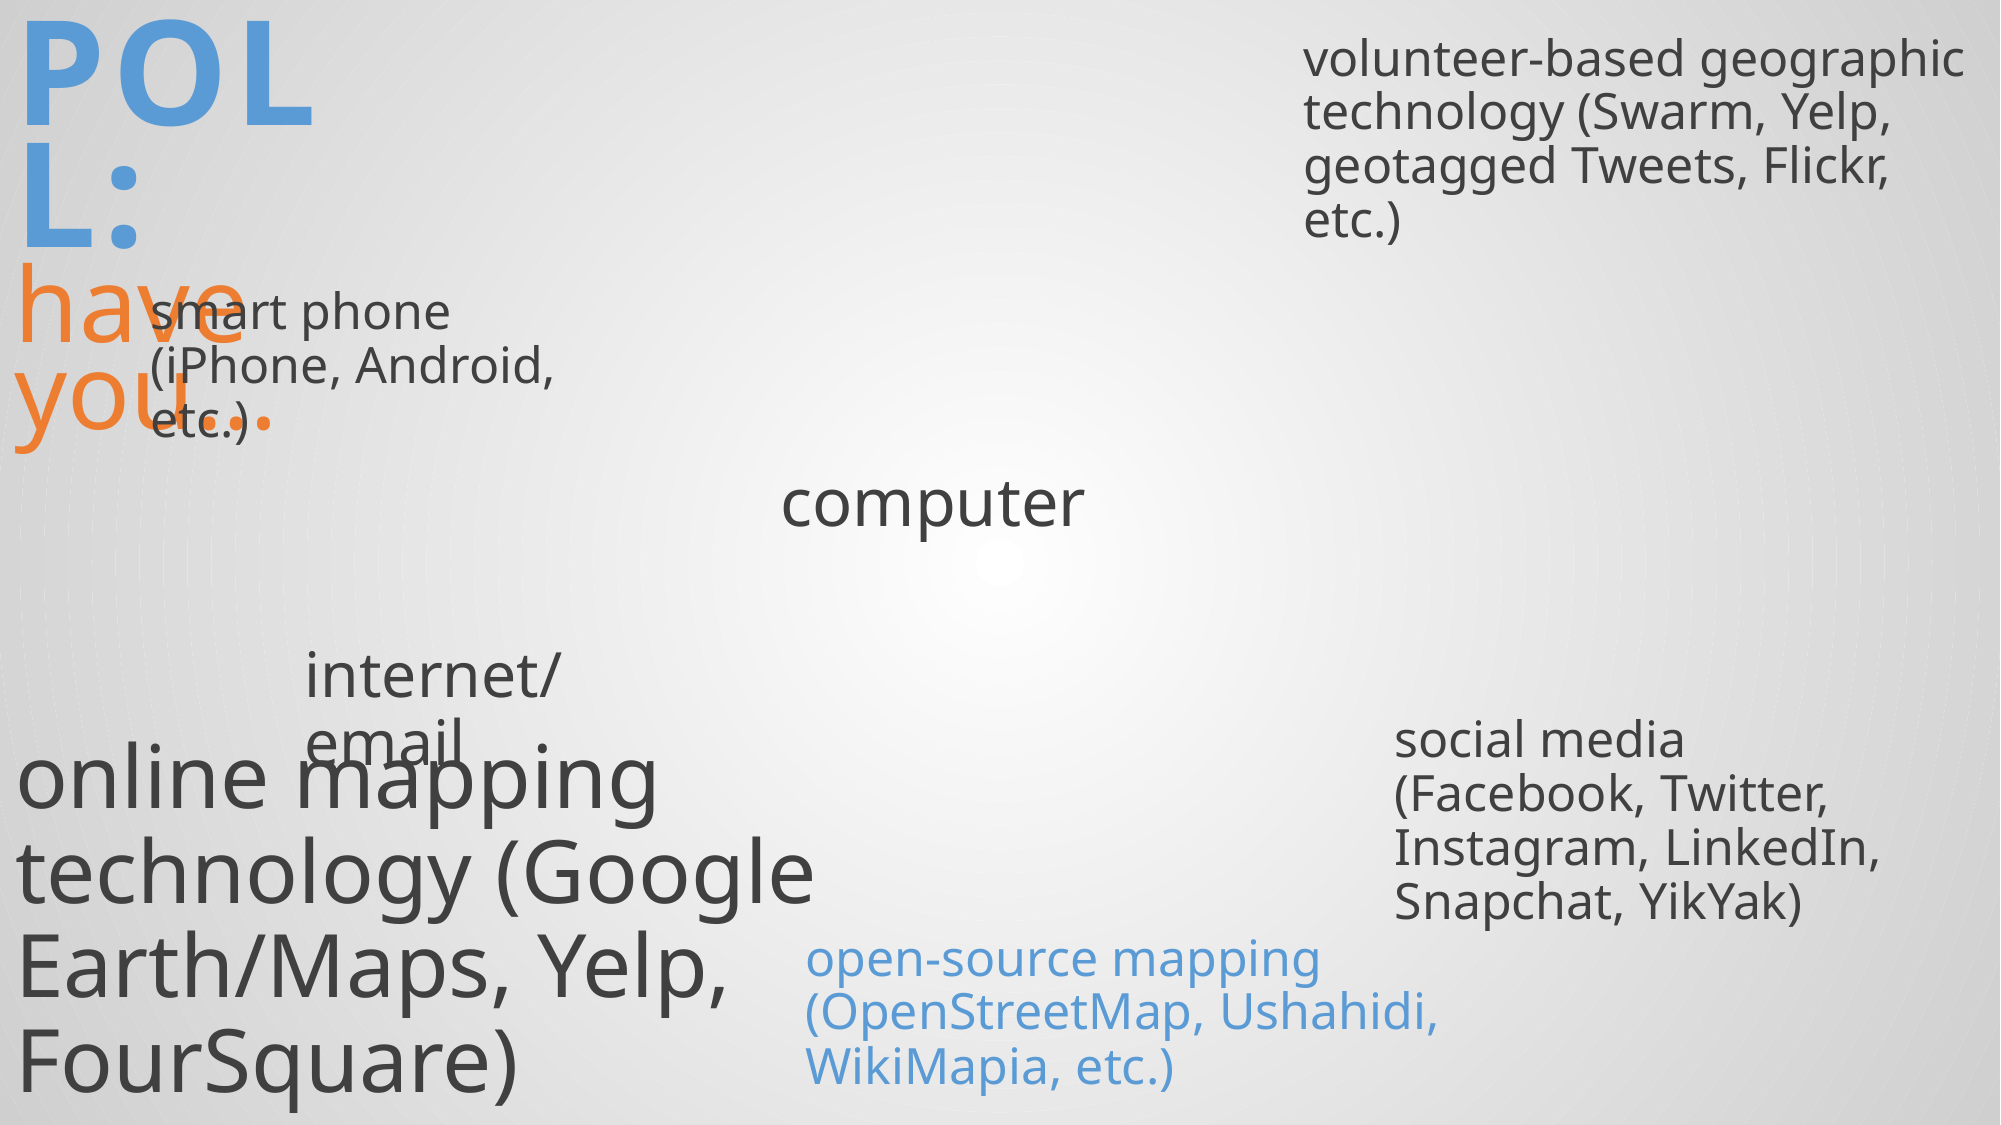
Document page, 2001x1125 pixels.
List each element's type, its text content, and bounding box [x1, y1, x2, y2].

text_box smart phone (iPhone, Android, etc.) [135, 279, 635, 420]
text_box social media (Facebook, Twitter, Instagram, LinkedIn, Snapchat, YikYak) [1379, 706, 1957, 917]
text_box open-source mapping (OpenStreetMap, Ushahidi, WikiMapia, etc.) [858, 925, 1499, 1125]
text_box poll: have you… [0, 20, 426, 455]
text_box volunteer-based geographic technology (Swarm, Yelp, geotagged Tweets, Flickr, etc.) [1288, 25, 1997, 247]
text_box computer [765, 461, 1114, 545]
text_box internet/email [289, 636, 699, 720]
text_box online mapping technology (Google Earth/Maps, Yelp, FourSquare) [0, 725, 858, 1125]
